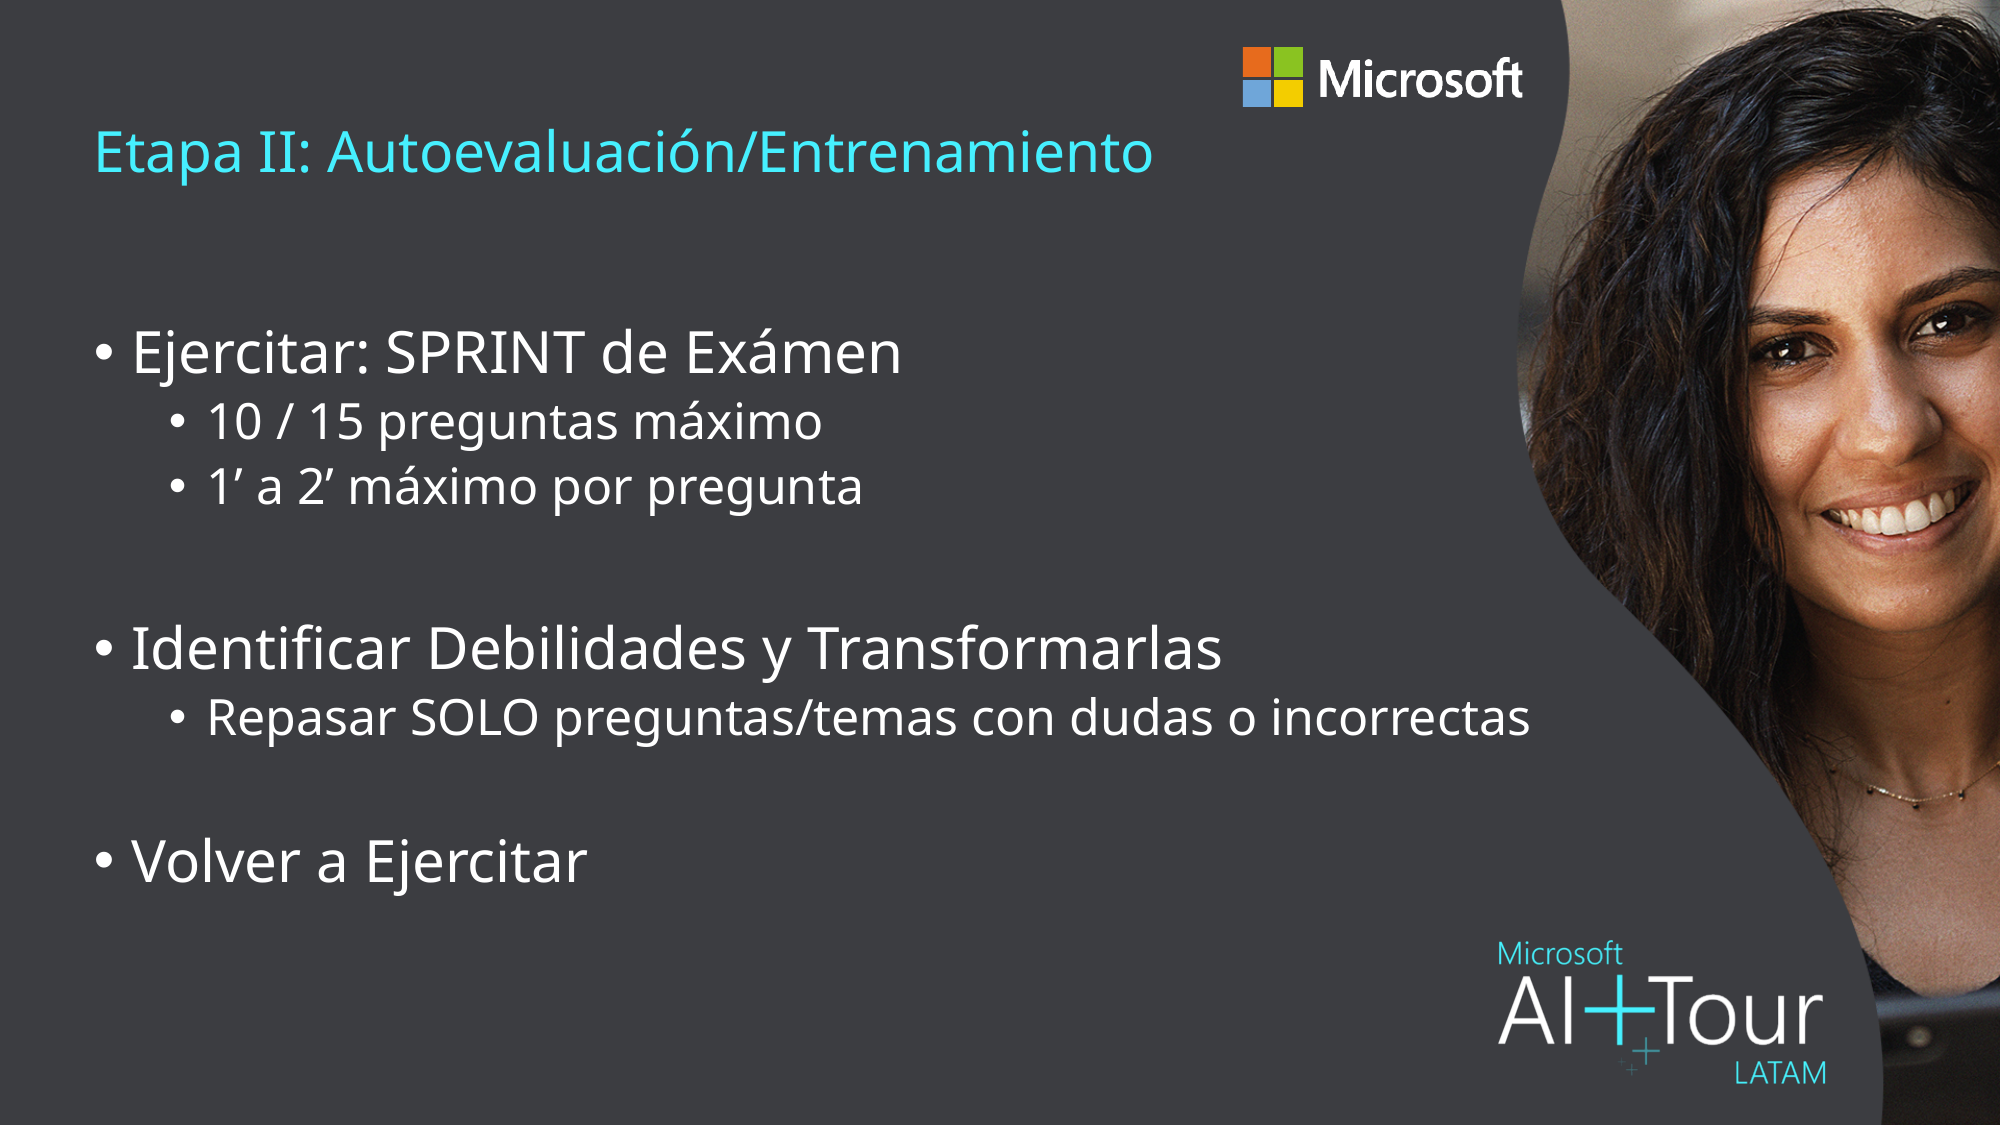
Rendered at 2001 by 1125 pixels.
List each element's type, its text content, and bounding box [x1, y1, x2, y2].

title Etapa II: Autoevaluación/Entrenamiento [78, 116, 1804, 262]
list Ejercitar: SPRINT de Exámen 10 / 15 preguntas máximo 1’ a 2’ máximo por pregunta Identificar Debilidades y Transformarlas Repasar SOLO preguntas/temas con dudas o incorrectas Volver a Ejercitar [78, 315, 1804, 1030]
picture [0, 0, 2000, 1125]
